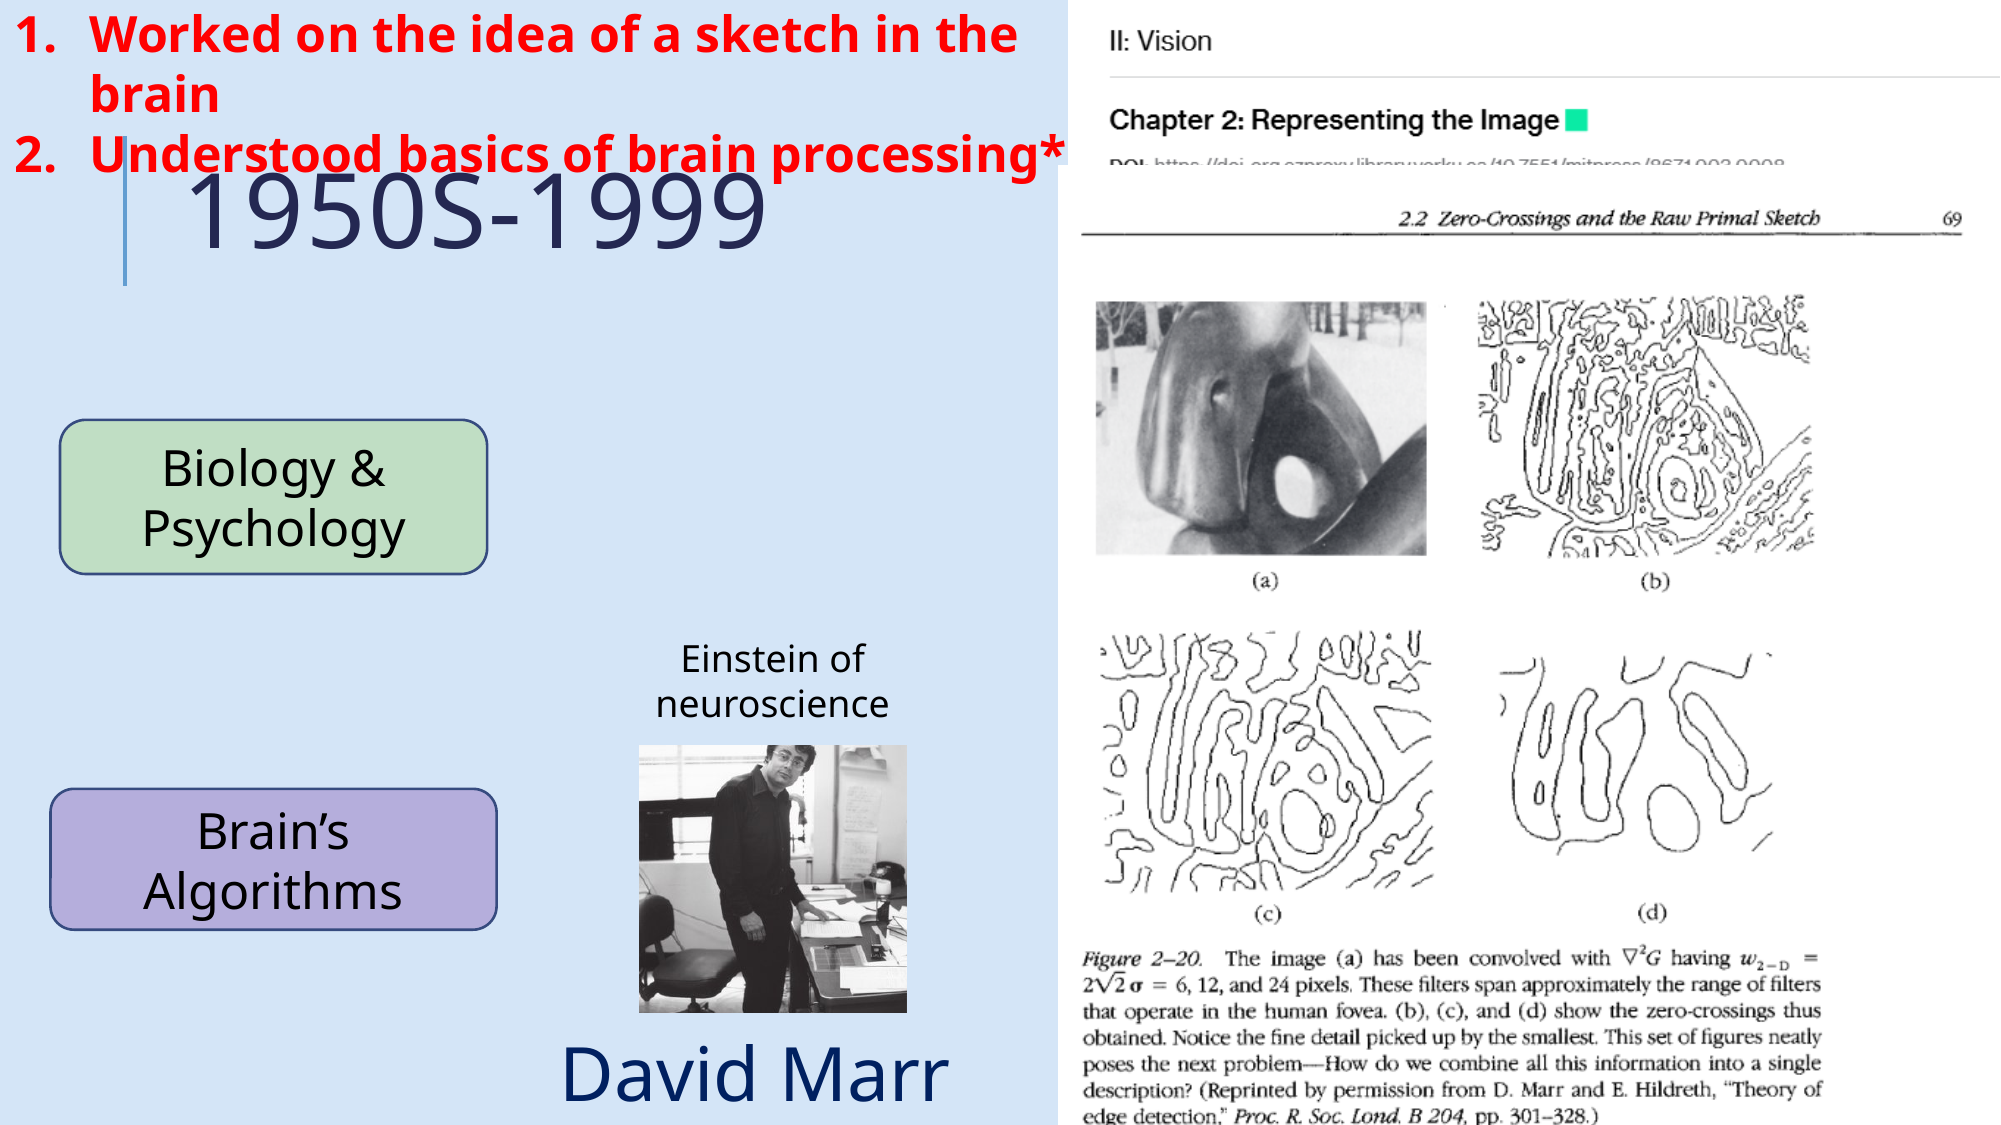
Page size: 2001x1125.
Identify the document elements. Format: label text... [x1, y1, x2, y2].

picture [639, 745, 907, 1013]
text_box Worked on the idea of a sketch in the brain Understood basics of brain processing* [0, 0, 1063, 190]
picture [1058, 0, 2000, 1125]
title 1950s-1999 [168, 190, 1051, 342]
text_box Brain’s Algorithms [49, 787, 498, 932]
text_box Einstein of neuroscience [633, 627, 912, 733]
text_box Biology & Psychology [58, 418, 489, 576]
text_box David Marr [544, 1018, 1001, 1124]
